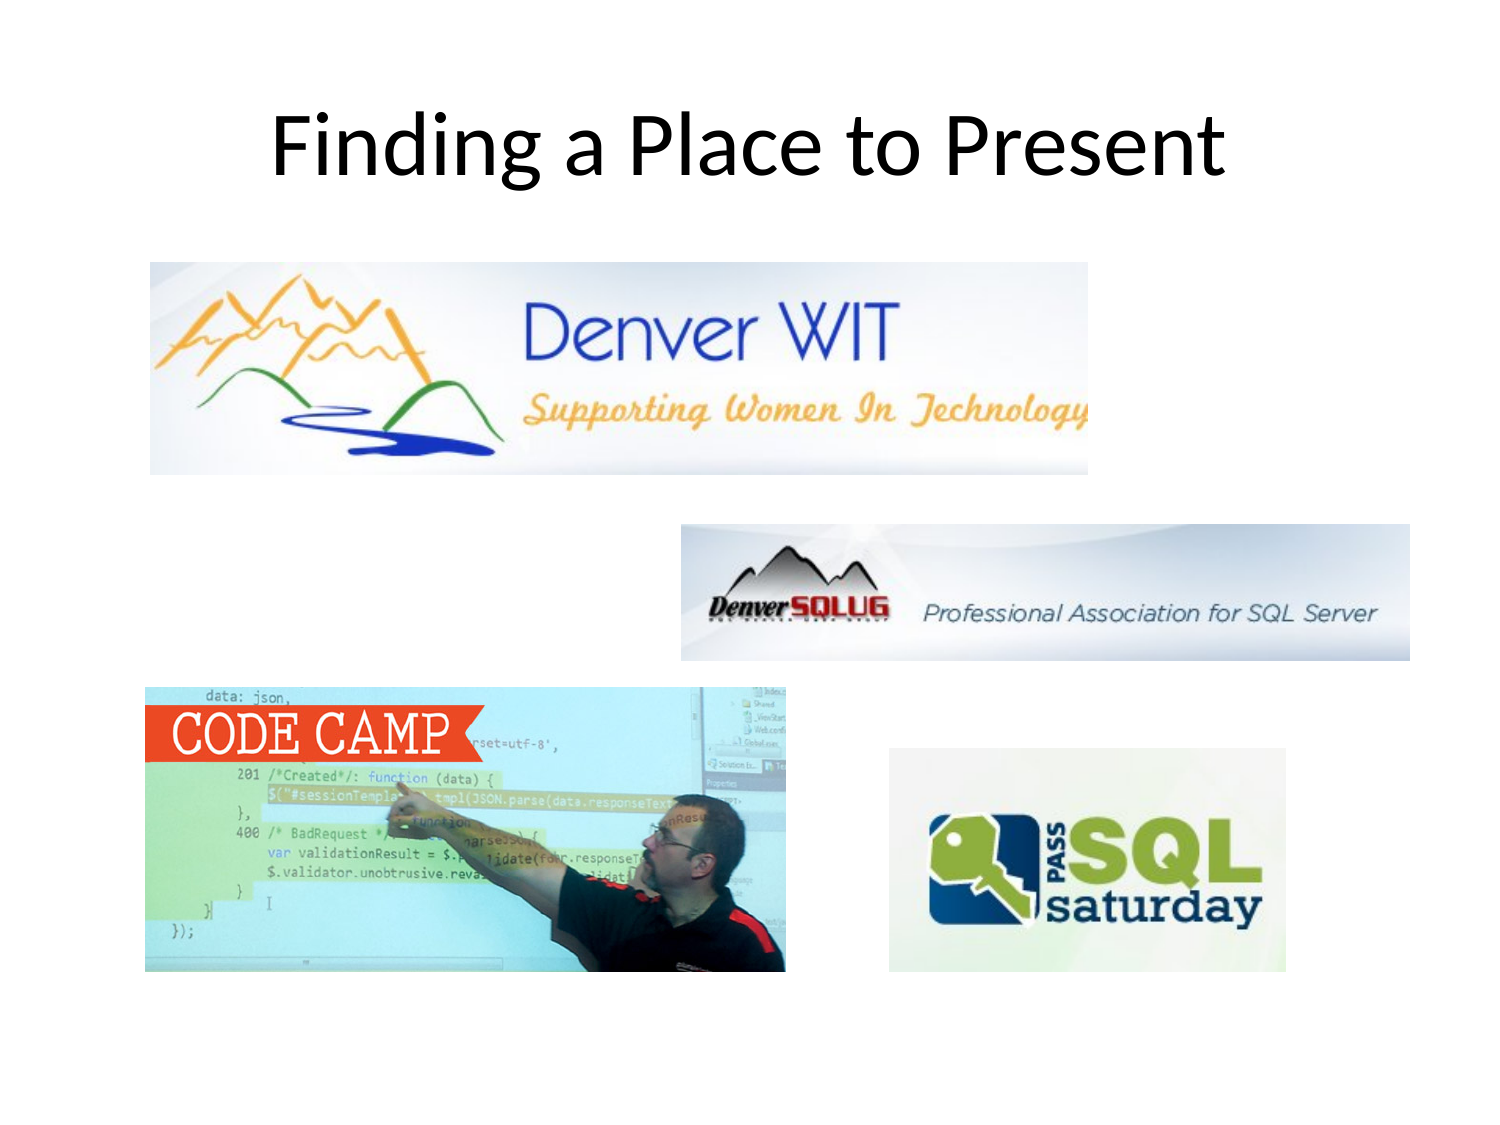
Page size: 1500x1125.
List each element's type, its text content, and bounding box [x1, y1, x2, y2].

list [889, 748, 1286, 973]
picture [149, 262, 1088, 476]
title Finding a Place to Present [75, 45, 1425, 233]
picture [145, 687, 786, 973]
picture [680, 524, 1410, 662]
